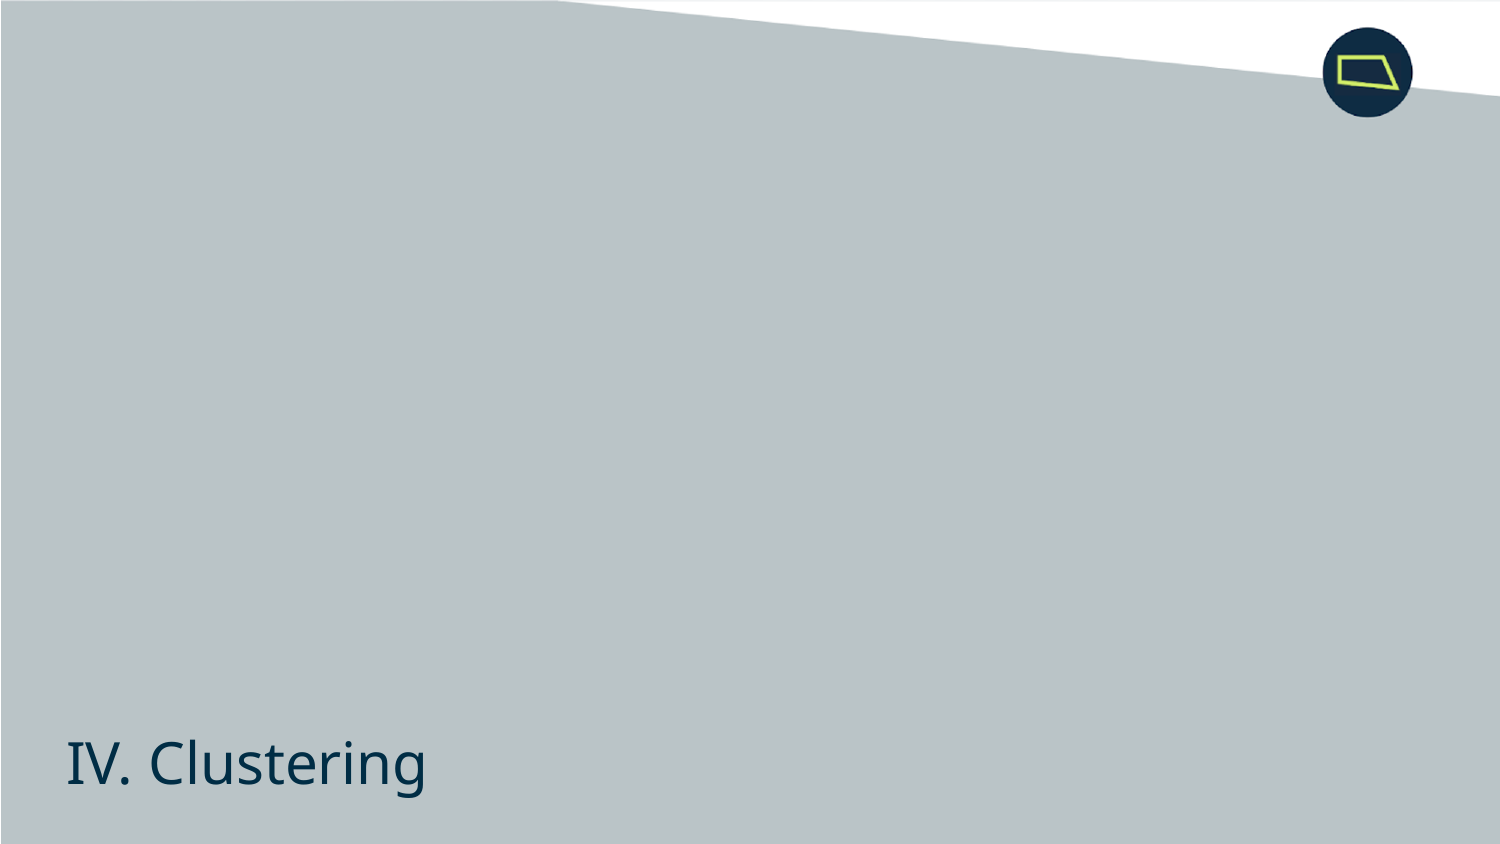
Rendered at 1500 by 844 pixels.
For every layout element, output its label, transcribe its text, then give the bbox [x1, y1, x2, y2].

picture [0, 0, 1500, 844]
text_box IV. Clustering [51, 147, 1449, 811]
